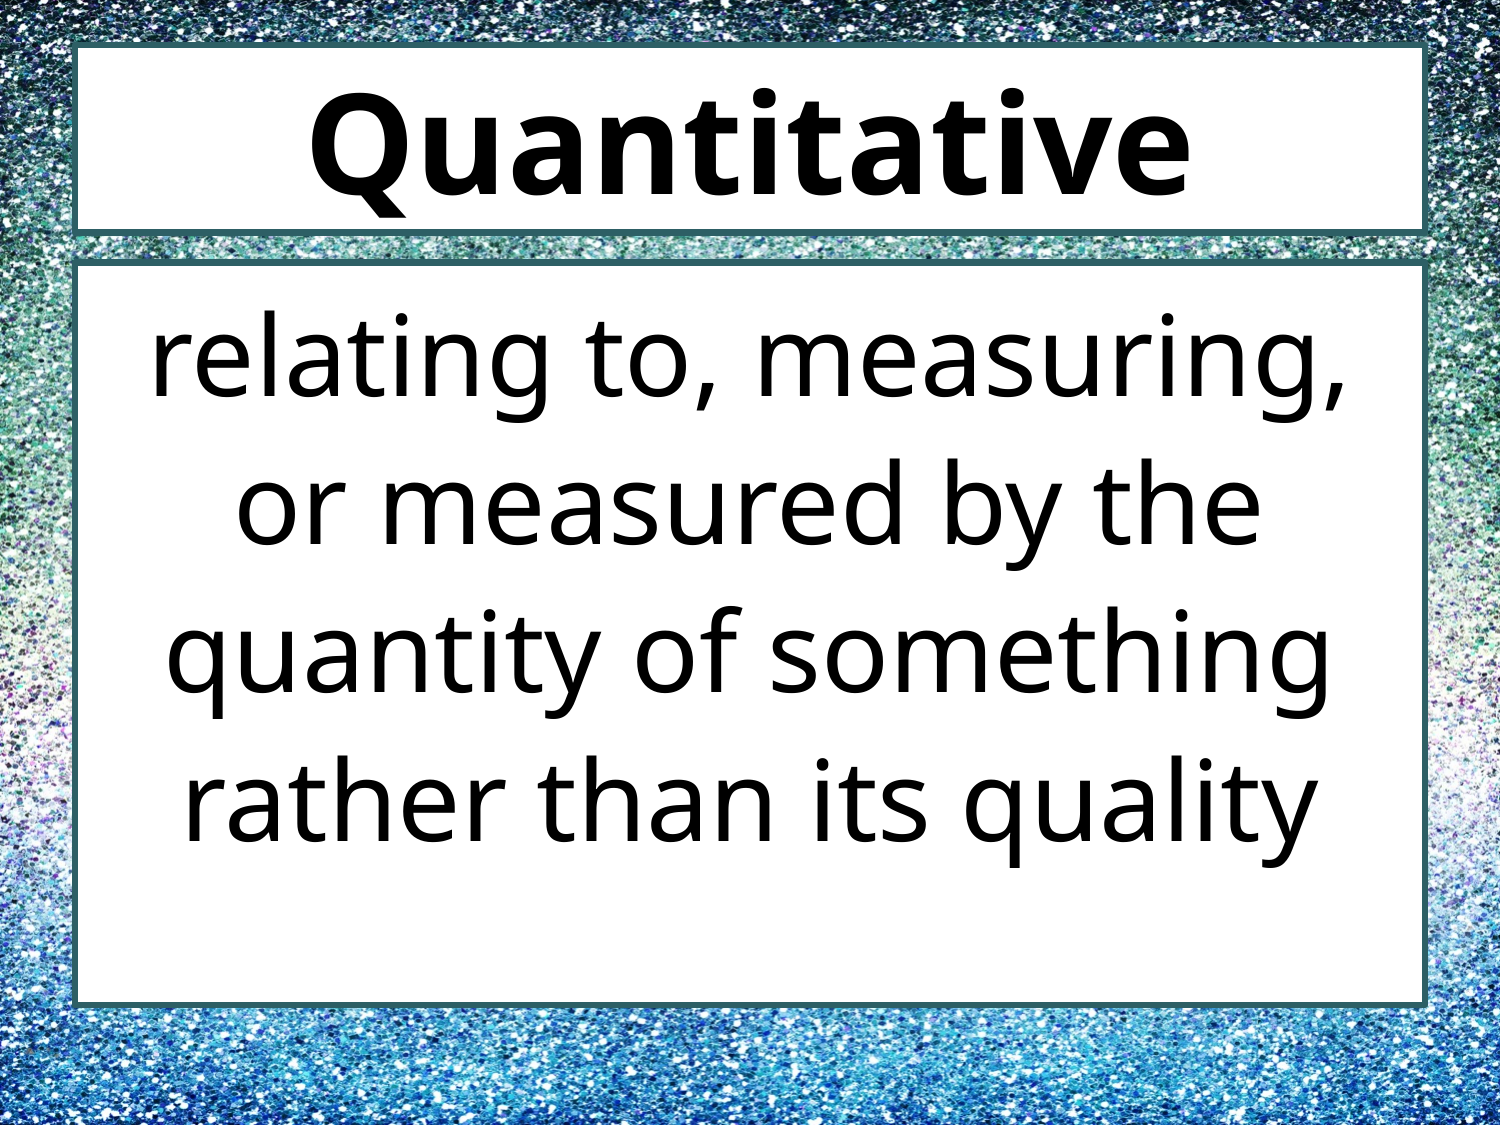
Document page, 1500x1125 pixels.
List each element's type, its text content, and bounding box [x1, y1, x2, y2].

picture [0, 0, 1500, 1125]
title Quantitative [72, 42, 1428, 236]
list relating to, measuring, or measured by the quantity of something rather than its quality [72, 259, 1428, 1008]
